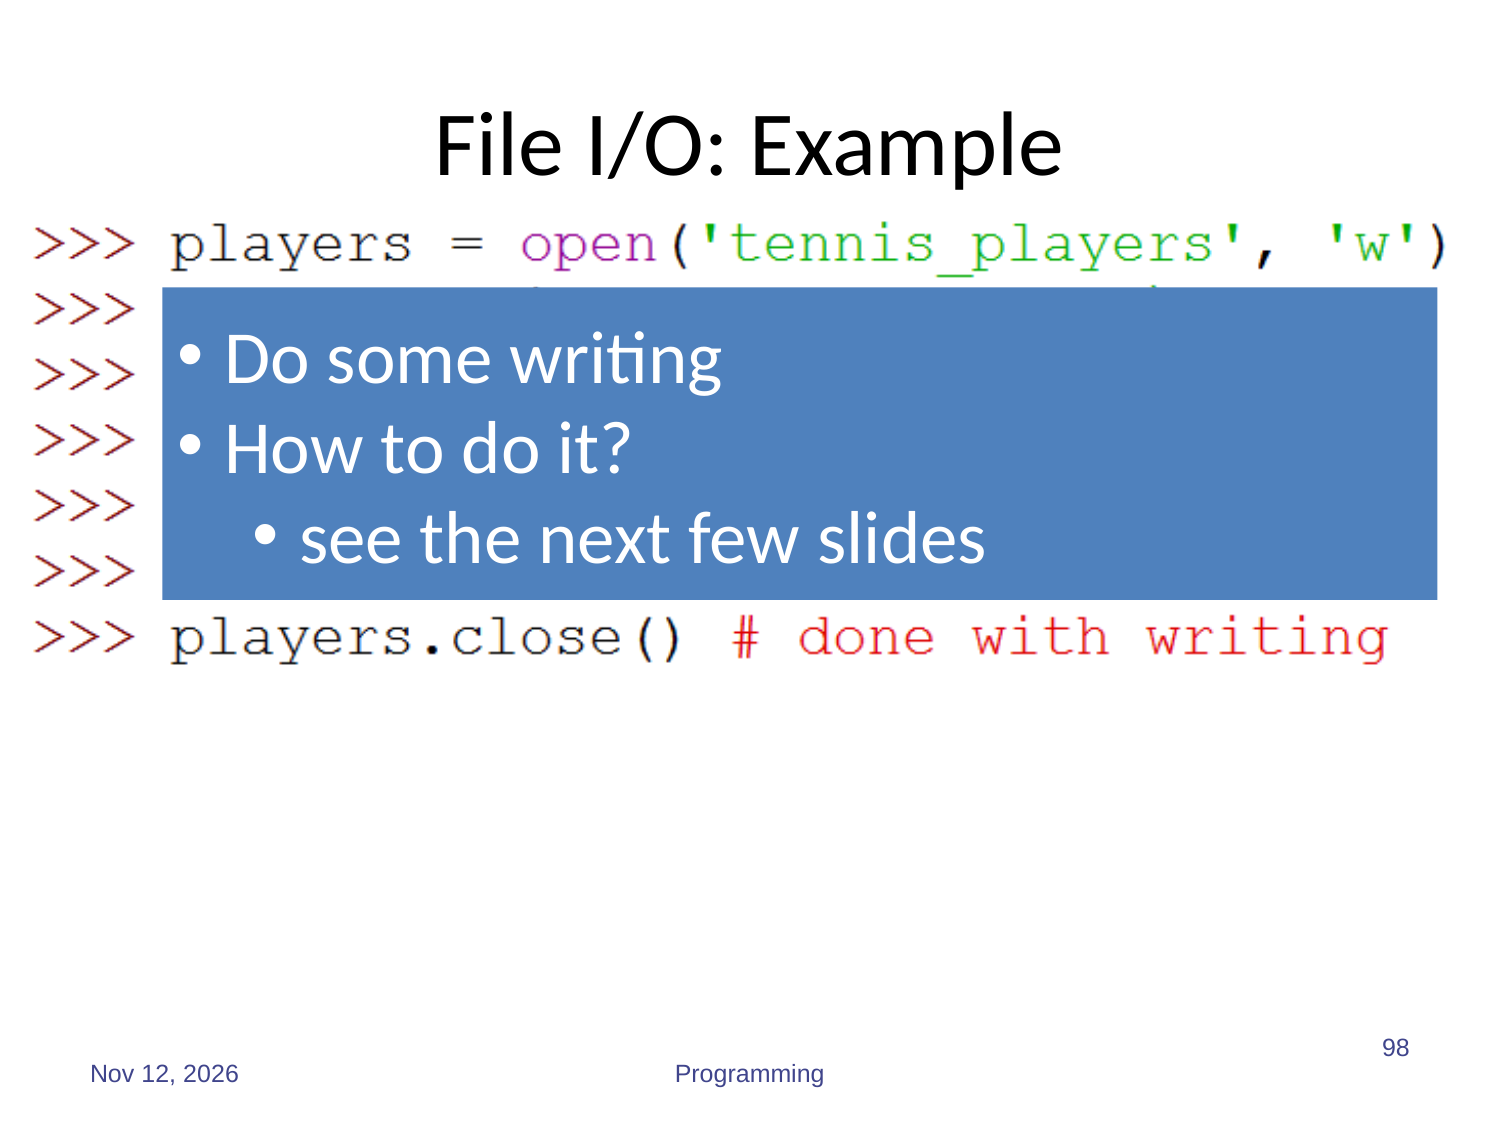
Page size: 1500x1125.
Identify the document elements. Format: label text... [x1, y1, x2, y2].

slide_number Dec-23 [75, 1042, 425, 1103]
title File I/O: Example [75, 45, 1425, 210]
footer Programming [512, 1042, 988, 1103]
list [24, 212, 1472, 676]
slide_number 98 [1074, 1016, 1425, 1077]
